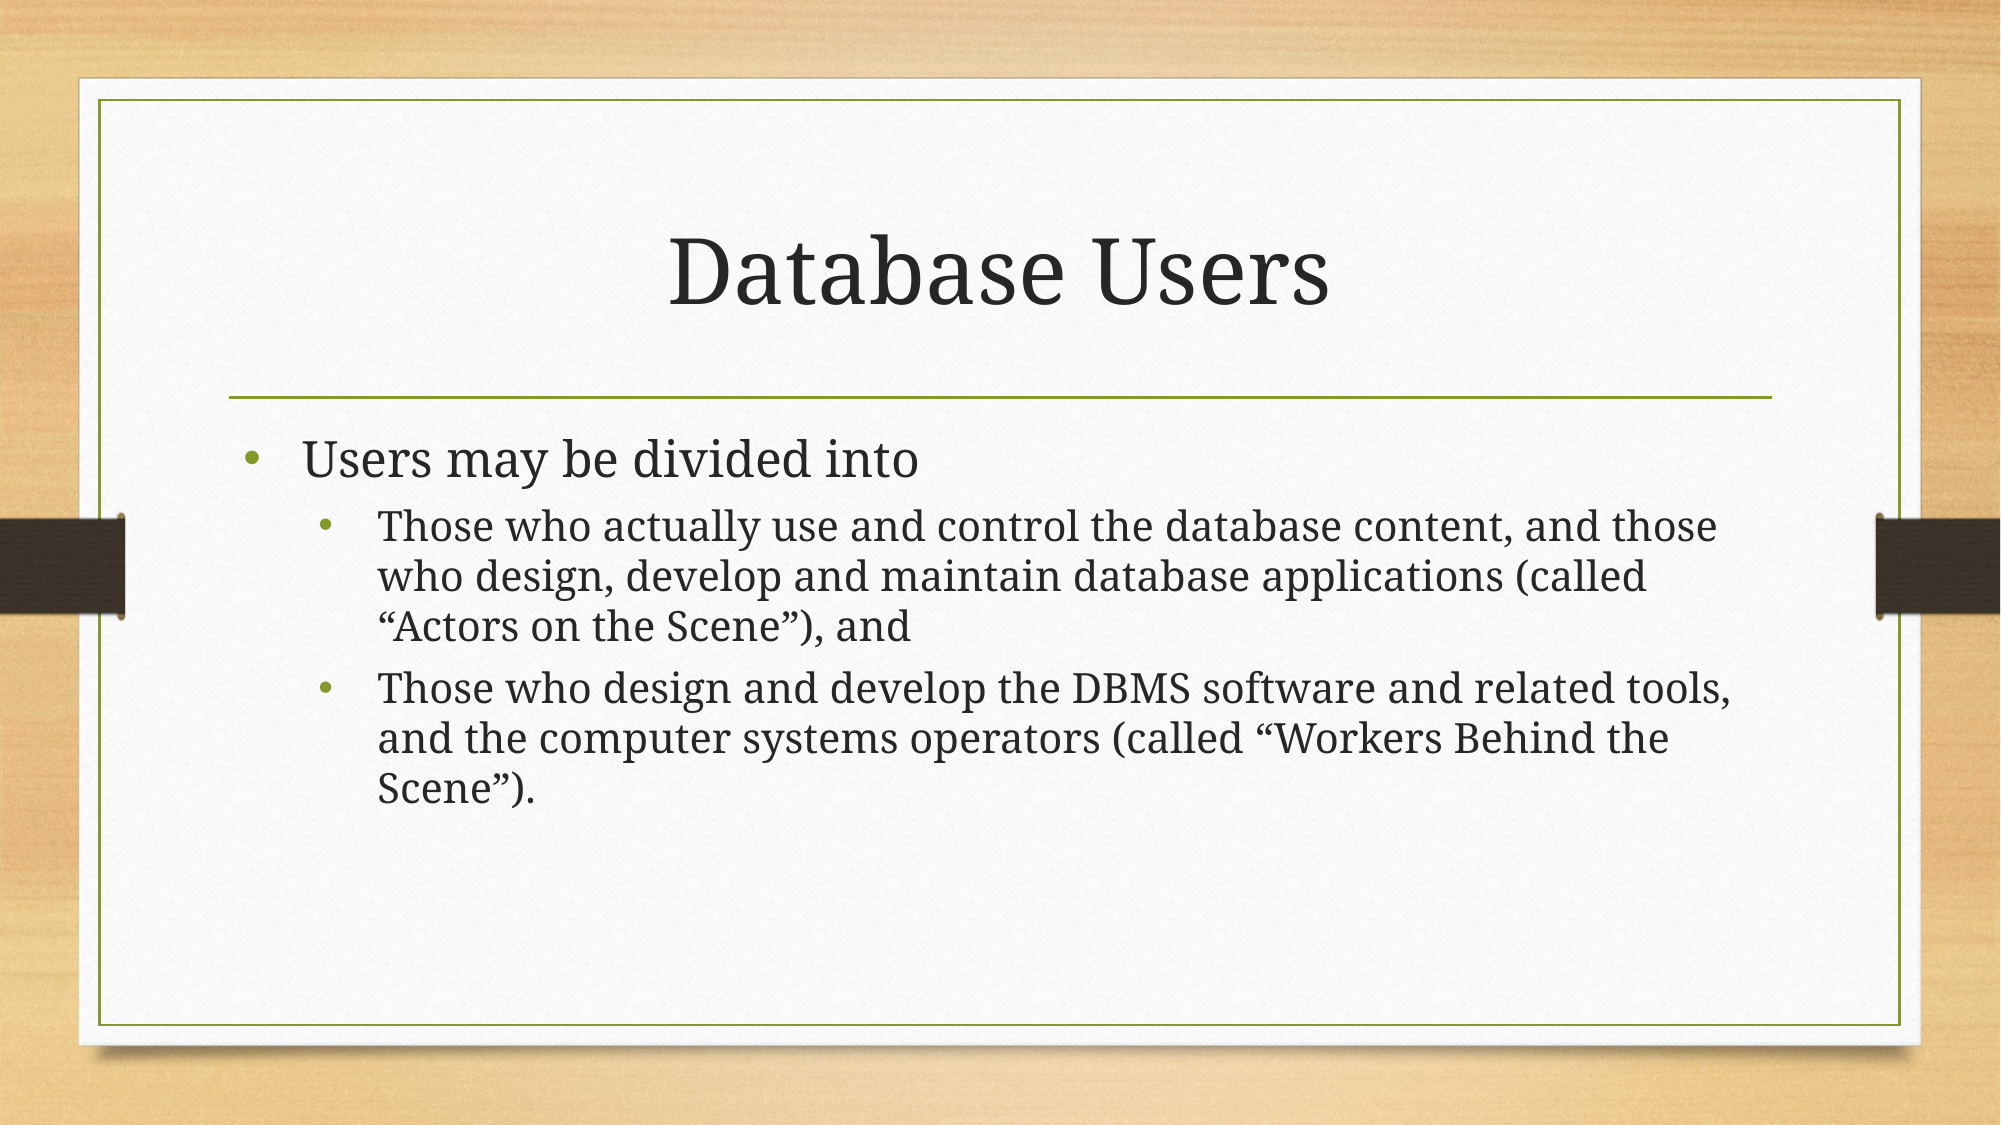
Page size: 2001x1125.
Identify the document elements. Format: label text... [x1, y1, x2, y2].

list Users may be divided into Those who actually use and control the database content, and those who design, develop and maintain database applications (called “Actors on the Scene”), and Those who design and develop the DBMS software and related tools, and the computer systems operators (called “Workers Behind the Scene”). [212, 419, 1788, 964]
title Database Users [212, 161, 1788, 375]
picture [0, 0, 2001, 1125]
